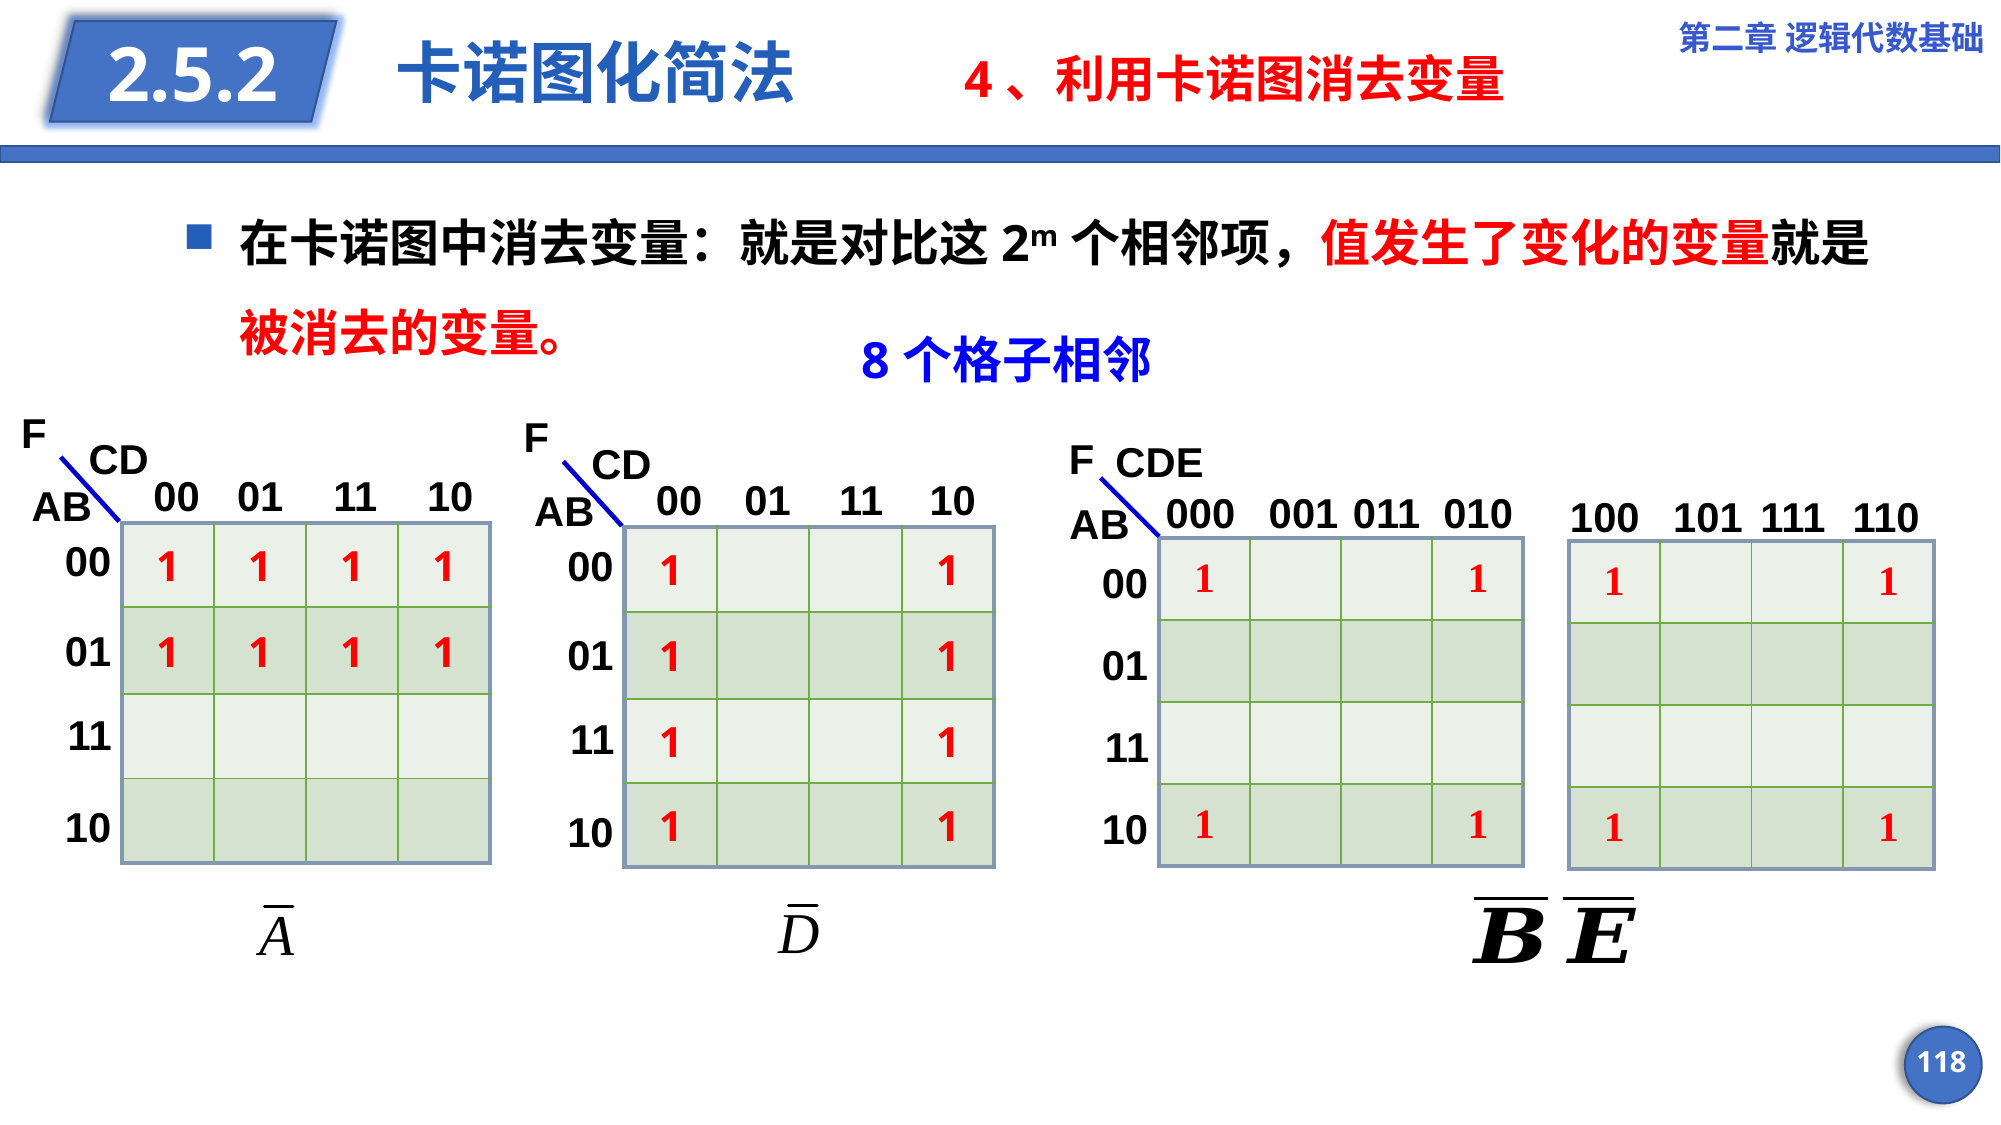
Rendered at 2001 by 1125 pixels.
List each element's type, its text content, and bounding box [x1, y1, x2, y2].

text_box 10 [552, 798, 629, 863]
table_cell [1844, 624, 1932, 704]
text_box AB [519, 476, 610, 542]
table_header 1 [1161, 544, 1249, 619]
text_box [246, 893, 304, 966]
text_box 01 [729, 466, 806, 532]
text_box F [6, 399, 62, 464]
text_box 10 [412, 462, 489, 528]
table_cell [1251, 621, 1340, 701]
table_cell [1844, 706, 1932, 786]
table_cell 1 [903, 784, 992, 865]
text_box F [1054, 425, 1110, 491]
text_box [560, 464, 625, 523]
text_box 2.5.2 [48, 20, 338, 123]
table_cell [718, 613, 808, 698]
footer 第二章 逻辑代数基础 [1659, 0, 2000, 83]
text_box 110 [1841, 483, 1935, 549]
text_box 101 [1658, 483, 1745, 549]
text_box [1100, 477, 1160, 537]
table_cell 1 [215, 608, 305, 693]
table_cell 1 [1161, 785, 1249, 864]
table_header 1 [1571, 543, 1659, 622]
table_cell [1251, 703, 1340, 783]
table_cell [1752, 624, 1842, 704]
text_box 010 [1436, 479, 1529, 544]
table_cell 1 [627, 784, 716, 865]
table_header [1752, 549, 1842, 622]
text_box 10 [49, 793, 127, 859]
table_cell 1 [627, 613, 716, 698]
table_cell [1161, 621, 1249, 701]
text_box 000 [1150, 479, 1251, 544]
table_cell 1 [627, 700, 716, 782]
text_box CDE [1100, 428, 1219, 493]
table_header 1 [903, 529, 992, 611]
text_box 11 [318, 462, 393, 528]
text_box 10 [1087, 795, 1164, 861]
table_header [810, 529, 901, 611]
table_cell [1433, 621, 1521, 701]
table_header 1 [1433, 544, 1521, 619]
text_box CD [73, 425, 165, 491]
text_box 01 [1087, 631, 1164, 697]
table_cell [810, 700, 901, 782]
table_cell [1752, 788, 1842, 867]
text_box 00 [552, 532, 629, 598]
text_box 11 [555, 705, 630, 771]
table_header 1 [1844, 549, 1932, 622]
table_cell 1 [124, 608, 213, 693]
table_cell 1 [903, 613, 992, 698]
table_cell [718, 700, 808, 782]
table_cell [718, 784, 808, 865]
title 卡诺图化简法 4、利用卡诺图消去变量 [380, 16, 1584, 137]
table_cell [1433, 703, 1521, 783]
text_box 01 [552, 621, 629, 687]
text_box 01 [49, 616, 127, 682]
text_box 00 [1087, 549, 1164, 615]
slide_number 118 [1895, 1033, 1989, 1094]
text_box CD [576, 430, 667, 495]
table_cell [1661, 788, 1751, 867]
text_box 00 [641, 466, 718, 532]
text_box F [508, 403, 565, 469]
table_header 1 [124, 525, 213, 606]
table_cell [1251, 785, 1340, 864]
table_cell [307, 779, 397, 861]
table_header [1661, 549, 1751, 622]
table_cell [810, 613, 901, 698]
table_cell 1 [1844, 788, 1932, 867]
table_cell 1 [903, 700, 992, 782]
text_box 在卡诺图中消去变量：就是对比这2m个相邻项，值发生了变化的变量就是被消去的变量。 [93, 174, 1907, 370]
table_cell 1 [399, 608, 488, 693]
table_header [718, 529, 808, 611]
text_box 00 [138, 462, 215, 528]
table_cell [215, 779, 305, 861]
table_cell [1342, 703, 1431, 783]
text_box 111 [1745, 483, 1841, 549]
text_box 11 [824, 466, 899, 532]
table_cell [307, 695, 397, 778]
table_cell [399, 779, 488, 861]
table_cell [1661, 624, 1751, 704]
table_cell [1571, 624, 1659, 704]
table_cell [124, 695, 213, 778]
table_cell [1161, 703, 1249, 783]
text_box 01 [222, 462, 299, 528]
table_cell [215, 695, 305, 778]
table_header [1251, 540, 1340, 619]
text_box 100 [1555, 483, 1655, 549]
text_box 11 [1090, 713, 1164, 779]
text_box 8个格子相邻 [846, 320, 1167, 396]
text_box 10 [914, 466, 992, 532]
text_box 011 [1338, 479, 1436, 544]
table_header 1 [399, 525, 488, 606]
table_cell [1342, 785, 1431, 864]
table_header [1342, 544, 1431, 619]
table_cell 1 [1571, 788, 1659, 867]
table_cell [399, 695, 488, 778]
table_cell 1 [307, 608, 397, 693]
table_cell [124, 779, 213, 861]
table_header 1 [215, 525, 305, 606]
text_box 11 [52, 701, 127, 767]
text_box AB [16, 472, 108, 538]
table_cell [1571, 706, 1659, 786]
text_box 00 [49, 527, 127, 593]
table_cell [810, 784, 901, 865]
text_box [767, 891, 830, 964]
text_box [57, 459, 123, 519]
table_cell [1752, 706, 1842, 786]
text_box AB [1054, 491, 1145, 556]
text_box 001 [1254, 479, 1338, 544]
table_cell 1 [1433, 785, 1521, 864]
table_header 1 [307, 525, 397, 606]
table_cell [1661, 706, 1751, 786]
table_cell [1342, 621, 1431, 701]
table_header 1 [627, 529, 716, 611]
